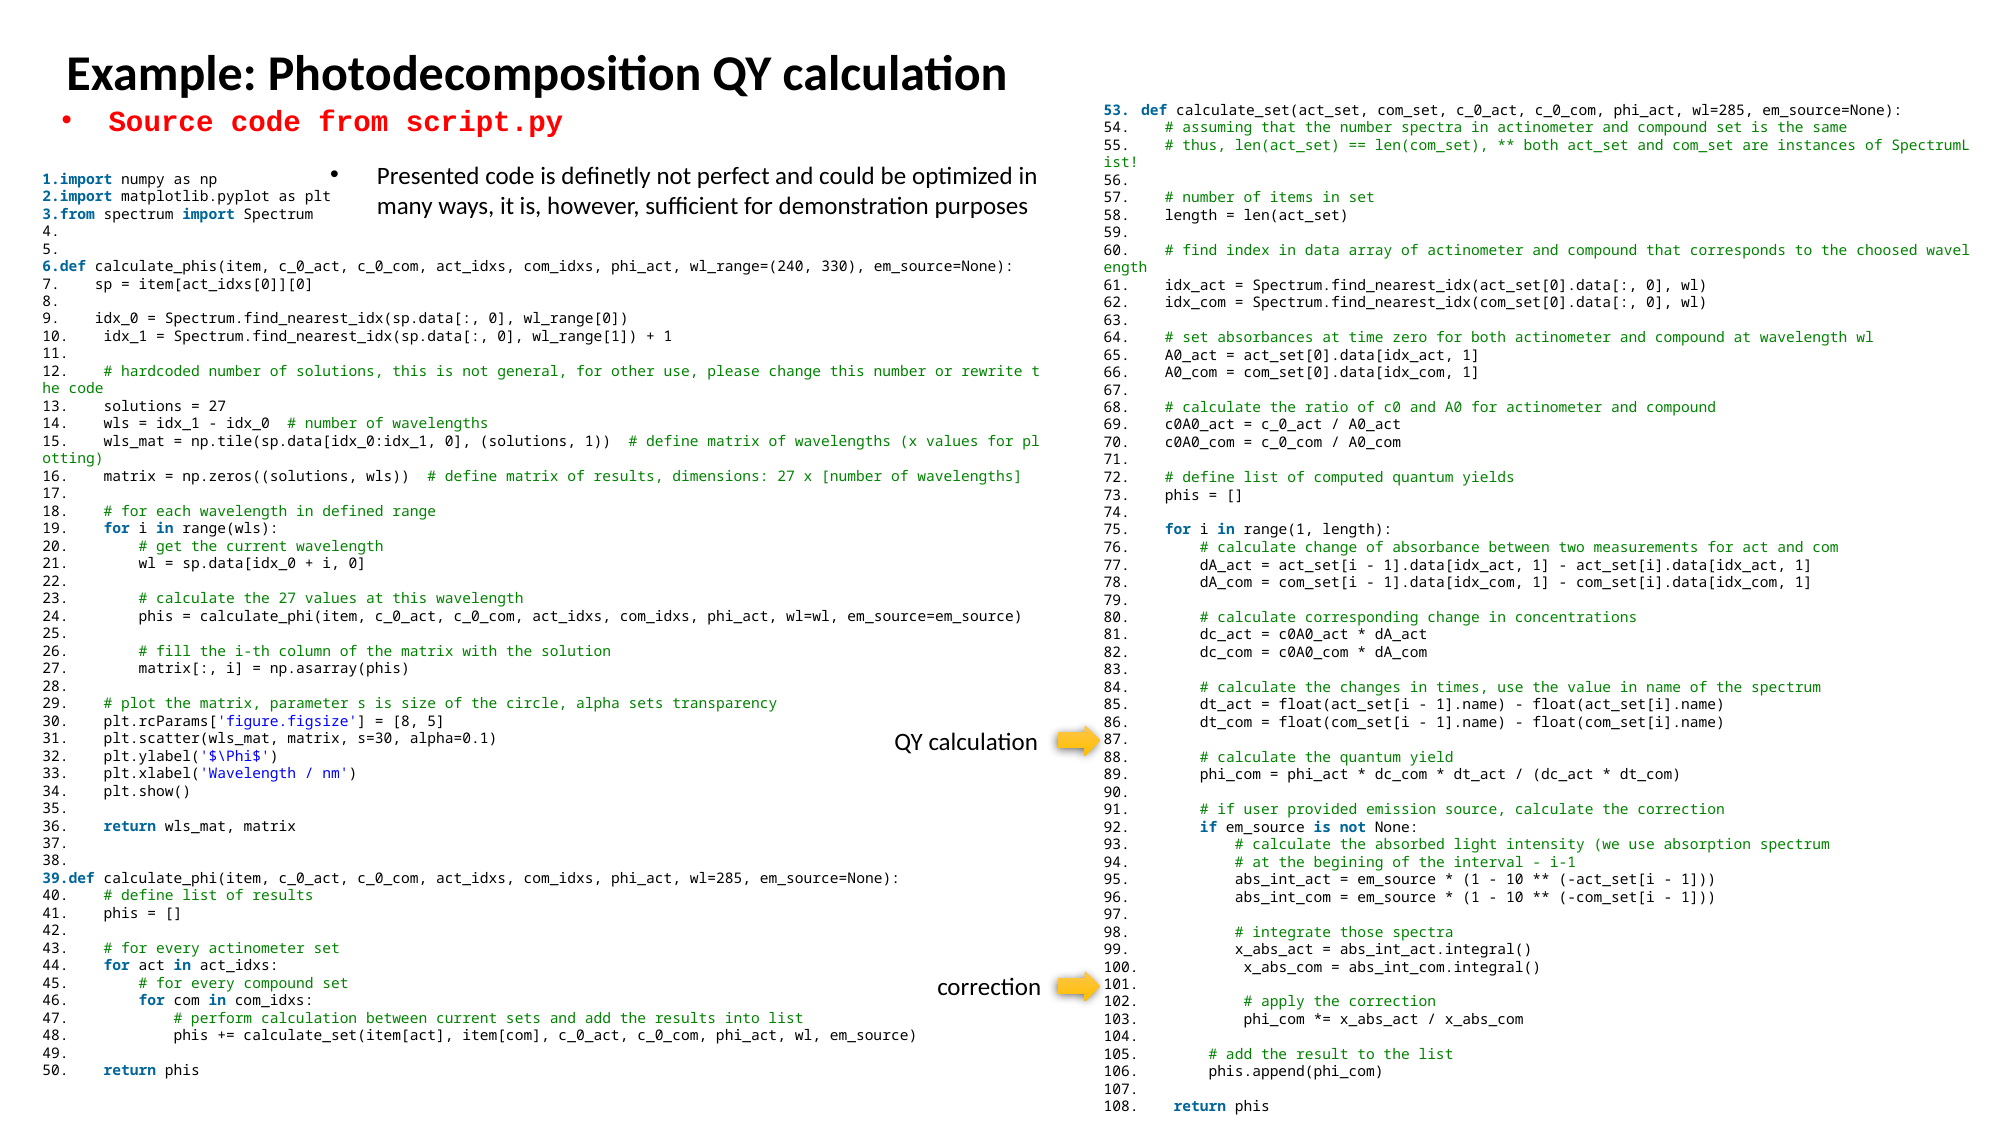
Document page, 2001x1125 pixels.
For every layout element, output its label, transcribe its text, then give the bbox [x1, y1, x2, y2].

text_box [1058, 970, 1101, 1002]
text_box Example: Photodecomposition QY calculation [51, 32, 1023, 108]
text_box def calculate_set(act_set, com_set, c_0_act, c_0_com, phi_act, wl=285, em_source=None): # assuming that the number spectra in actinometer and compound set is the same # thus, len(act_set) == len(com_set), ** both act_set and com_set are instances of SpectrumList! # number of items in set length = len(act_set) # find index in data array of actinometer and compound that corresponds to the choosed wavelength idx_act = Spectrum.find_nearest_idx(act_set[0].data[:, 0], wl) idx_com = Spectrum.find_nearest_idx(com_set[0].data[:, 0], wl) # set absorbances at time zero for both actinometer and compound at wavelength wl A0_act = act_set[0].data[idx_act, 1] A0_com = com_set[0].data[idx_com, 1] # calculate the ratio of c0 and A0 for actinometer and compound c0A0_act = c_0_act / A0_act c0A0_com = c_0_com / A0_com # define list of computed quantum yields phis = [] for i in range(1, length): # calculate change of absorbance between two measurements for act and com dA_act = act_set[i - 1].data[idx_act, 1] - act_set[i].data[idx_act, 1] dA_com = com_set[i - 1].data[idx_com, 1] - com_set[i].data[idx_com, 1] # calculate corresponding change in concentrations dc_act = c0A0_act * dA_act dc_com = c0A0_com * dA_com # calculate the changes in times, use the value in name of the spectrum dt_act = float(act_set[i - 1].name) - float(act_set[i].name) dt_com = float(com_set[i - 1].name) - float(com_set[i].name) # calculate the quantum yield phi_com = phi_act * dc_com * dt_act / (dc_act * dt_com) # if user provided emission source, calculate the correction if em_source is not None: # calculate the absorbed light intensity (we use absorption spectrum # at the begining of the interval - i-1 abs_int_act = em_source * (1 - 10 ** (-act_set[i - 1])) abs_int_com = em_source * (1 - 10 ** (-com_set[i - 1])) # integrate those spectra x_abs_act = abs_int_act.integral() x_abs_com = abs_int_com.integral() # apply the correction phi_com *= x_abs_act / x_abs_com # add the result to the list phis.append(phi_com) return phis [1088, 93, 1986, 1123]
text_box Presented code is definetly not perfect and could be optimized in many ways, it is, however, sufficient for demonstration purposes [315, 152, 1055, 227]
text_box import numpy as np import matplotlib.pyplot as plt from spectrum import Spectrum def calculate_phis(item, c_0_act, c_0_com, act_idxs, com_idxs, phi_act, wl_range=(240, 330), em_source=None): sp = item[act_idxs[0]][0] idx_0 = Spectrum.find_nearest_idx(sp.data[:, 0], wl_range[0]) idx_1 = Spectrum.find_nearest_idx(sp.data[:, 0], wl_range[1]) + 1 # hardcoded number of solutions, this is not general, for other use, please change this number or rewrite the code solutions = 27 wls = idx_1 - idx_0 # number of wavelengths wls_mat = np.tile(sp.data[idx_0:idx_1, 0], (solutions, 1)) # define matrix of wavelengths (x values for plotting) matrix = np.zeros((solutions, wls)) # define matrix of results, dimensions: 27 x [number of wavelengths] # for each wavelength in defined range for i in range(wls): # get the current wavelength wl = sp.data[idx_0 + i, 0] # calculate the 27 values at this wavelength phis = calculate_phi(item, c_0_act, c_0_com, act_idxs, com_idxs, phi_act, wl=wl, em_source=em_source) # fill the i-th column of the matrix with the solution matrix[:, i] = np.asarray(phis) # plot the matrix, parameter s is size of the circle, alpha sets transparency plt.rcParams['figure.figsize'] = [8, 5] plt.scatter(wls_mat, matrix, s=30, alpha=0.1) plt.ylabel('$\Phi$') plt.xlabel('Wavelength / nm') plt.show() return wls_mat, matrix def calculate_phi(item, c_0_act, c_0_com, act_idxs, com_idxs, phi_act, wl=285, em_source=None): # define list of results phis = [] # for every actinometer set for act in act_idxs: # for every compound set for com in com_idxs: # perform calculation between current sets and add the results into list phis += calculate_set(item[act], item[com], c_0_act, c_0_com, phi_act, wl, em_source) return phis [27, 162, 1059, 1086]
text_box correction [922, 963, 1057, 1008]
text_box [1058, 725, 1101, 756]
text_box Source code from script.py [46, 94, 878, 145]
text_box QY calculation [879, 717, 1054, 763]
